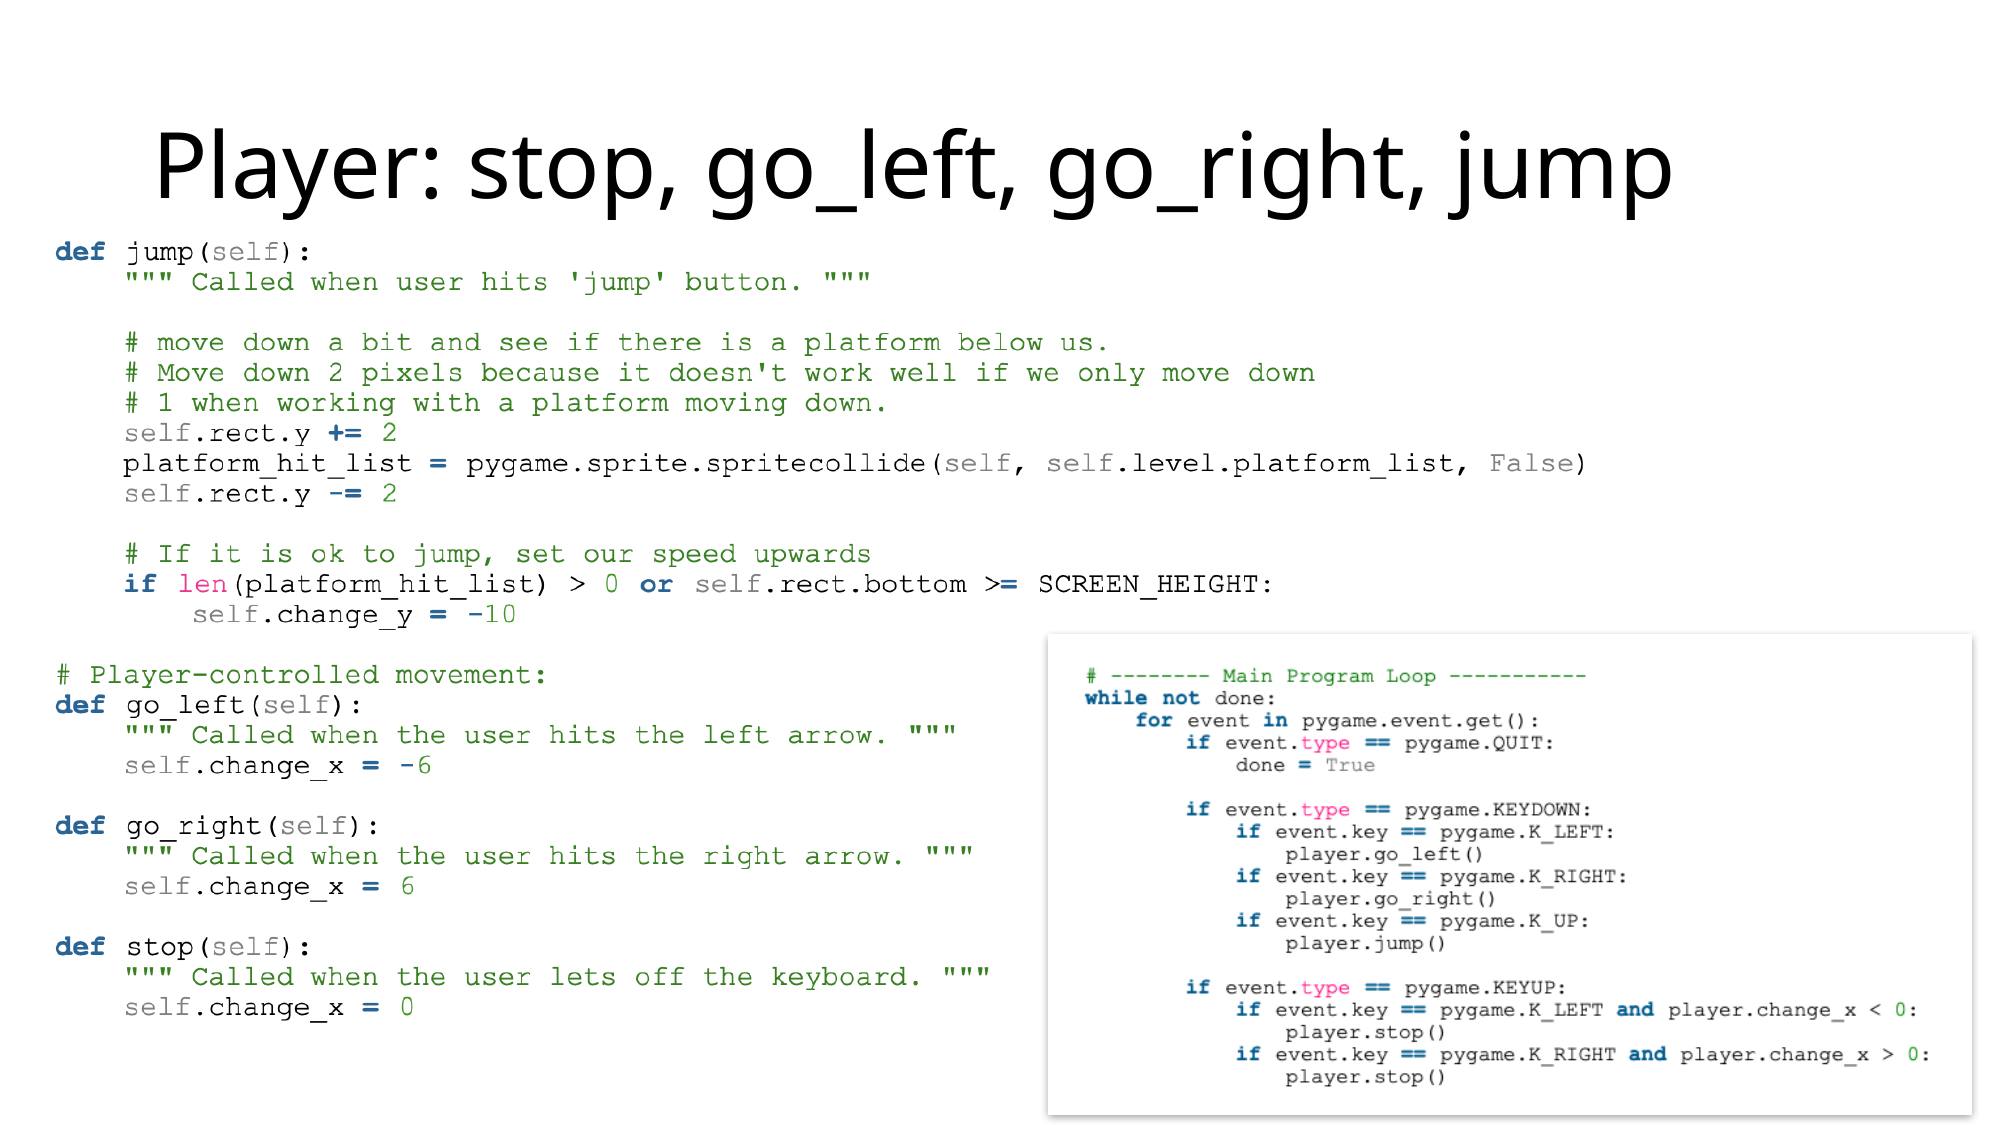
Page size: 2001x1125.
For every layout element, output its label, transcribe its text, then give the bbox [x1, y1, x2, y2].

title Player: stop, go_left, go_right, jump [137, 59, 1863, 278]
picture [41, 222, 1959, 1102]
